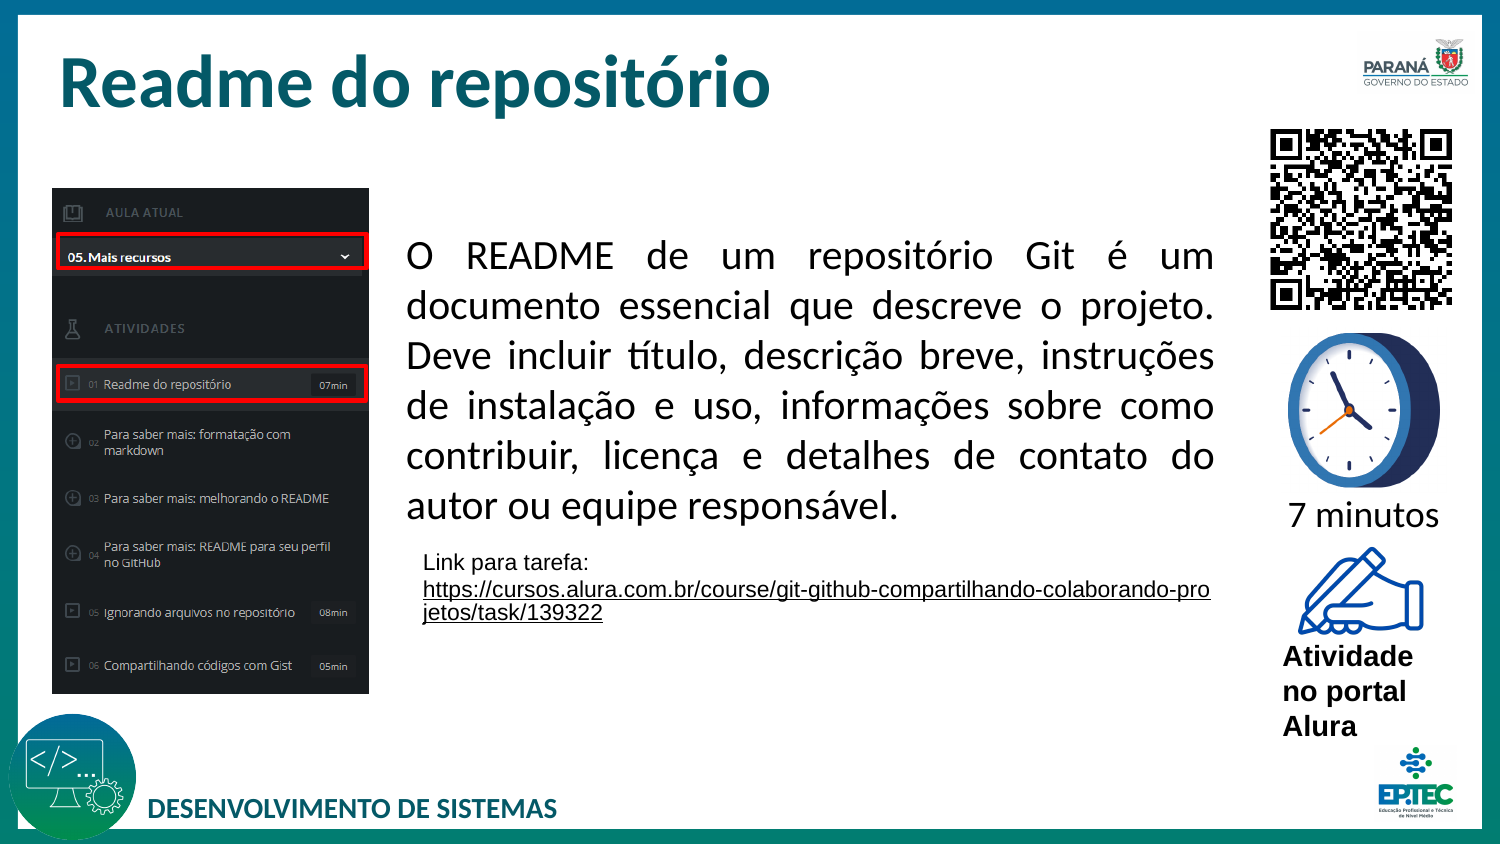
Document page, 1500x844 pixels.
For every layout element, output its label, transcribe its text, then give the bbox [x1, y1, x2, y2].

picture [1284, 515, 1439, 670]
picture [1356, 30, 1475, 94]
text_box [17, 14, 1482, 829]
picture [1374, 745, 1457, 822]
text_box O README de um repositório Git é um documento essencial que descreve o projeto. Deve incluir título, descrição breve, instruções de instalação e uso, informações sobre como contribuir, licença e detalhes de contato do autor ou equipe responsável. [391, 219, 1231, 535]
picture [1265, 119, 1459, 314]
picture [1482, 273, 1500, 277]
picture [1280, 326, 1447, 493]
text_box Atividade no portal Alura [1267, 629, 1472, 750]
text_box Link para tarefa: https://cursos.alura.com.br/course/git-github-compartilhando-colaborando-projetos/task/139322 [408, 539, 1231, 637]
picture [52, 188, 369, 694]
picture [0, 273, 17, 277]
text_box DESENVOLVIMENTO DE SISTEMAS [141, 783, 644, 830]
picture [8, 713, 137, 841]
text_box Readme do repositório [44, 25, 1333, 131]
text_box 7 minutos [1241, 482, 1486, 543]
